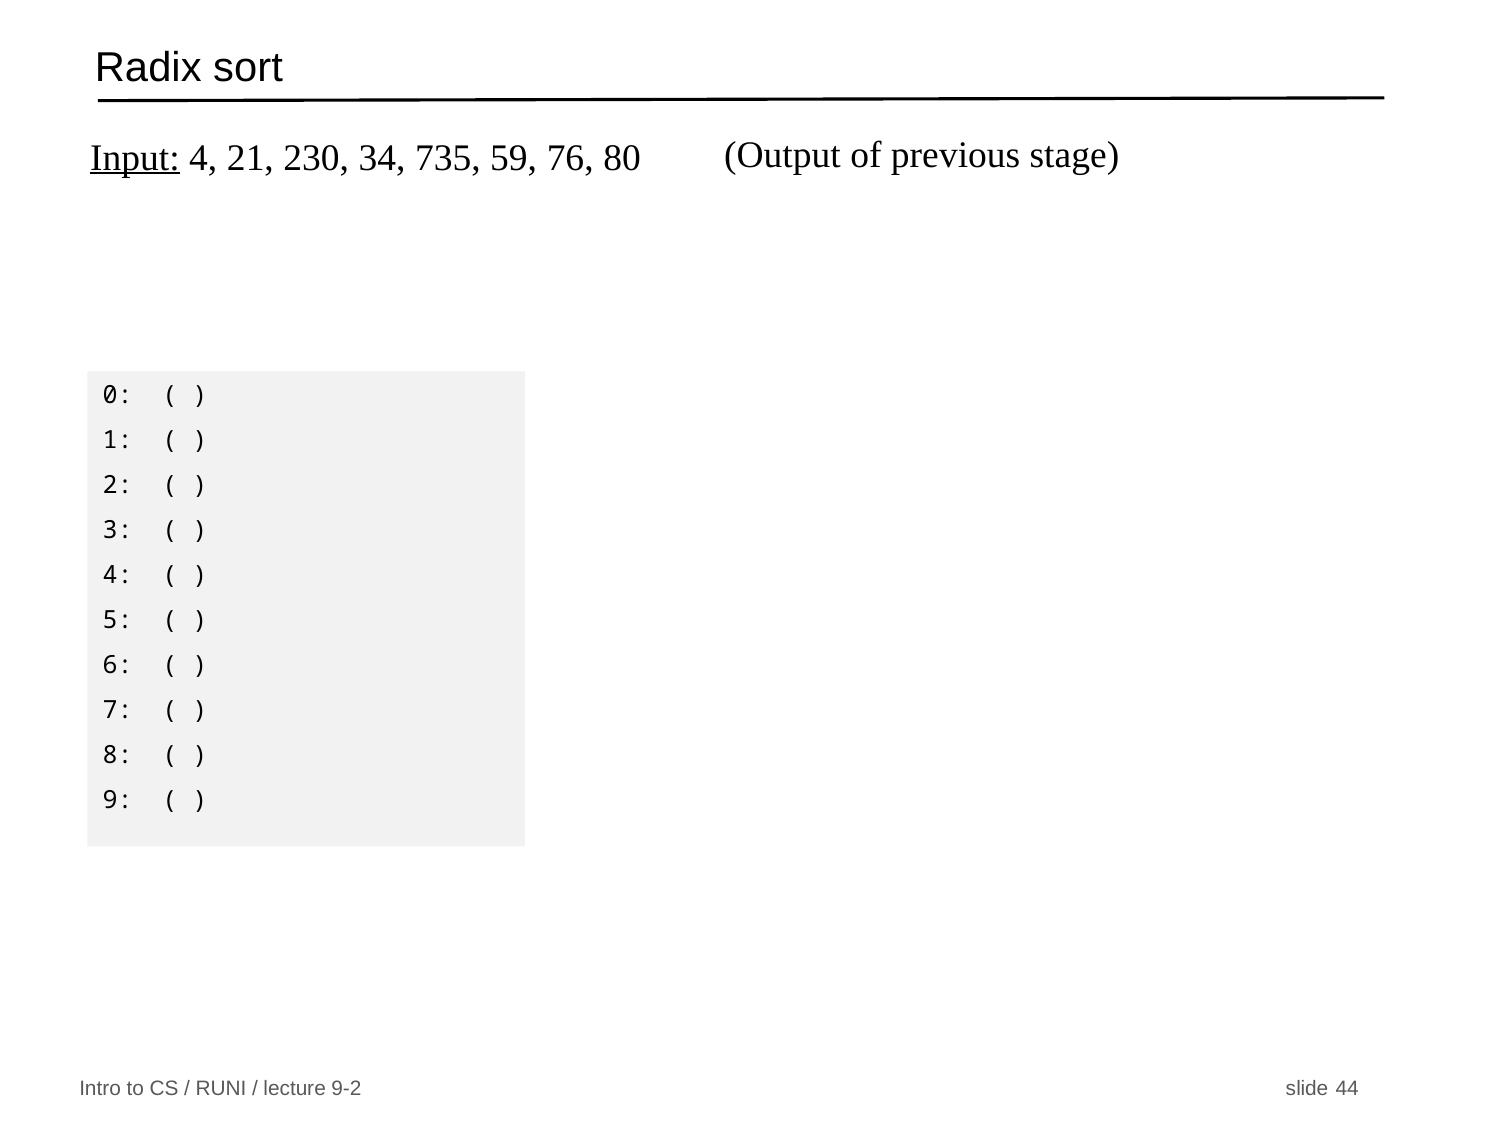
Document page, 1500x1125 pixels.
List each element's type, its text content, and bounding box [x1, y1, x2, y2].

text_box (Output of previous stage) [708, 122, 1347, 198]
text_box Input: 4, 21, 230, 34, 735, 59, 76, 80 [75, 124, 713, 200]
text_box 0: ( ) 1: ( ) 2: ( ) 3: ( ) 4: ( ) 5: ( ) 6: ( ) 7: ( ) 8: ( ) 9: ( ) [87, 371, 525, 847]
title Radix sort [79, 33, 1371, 109]
